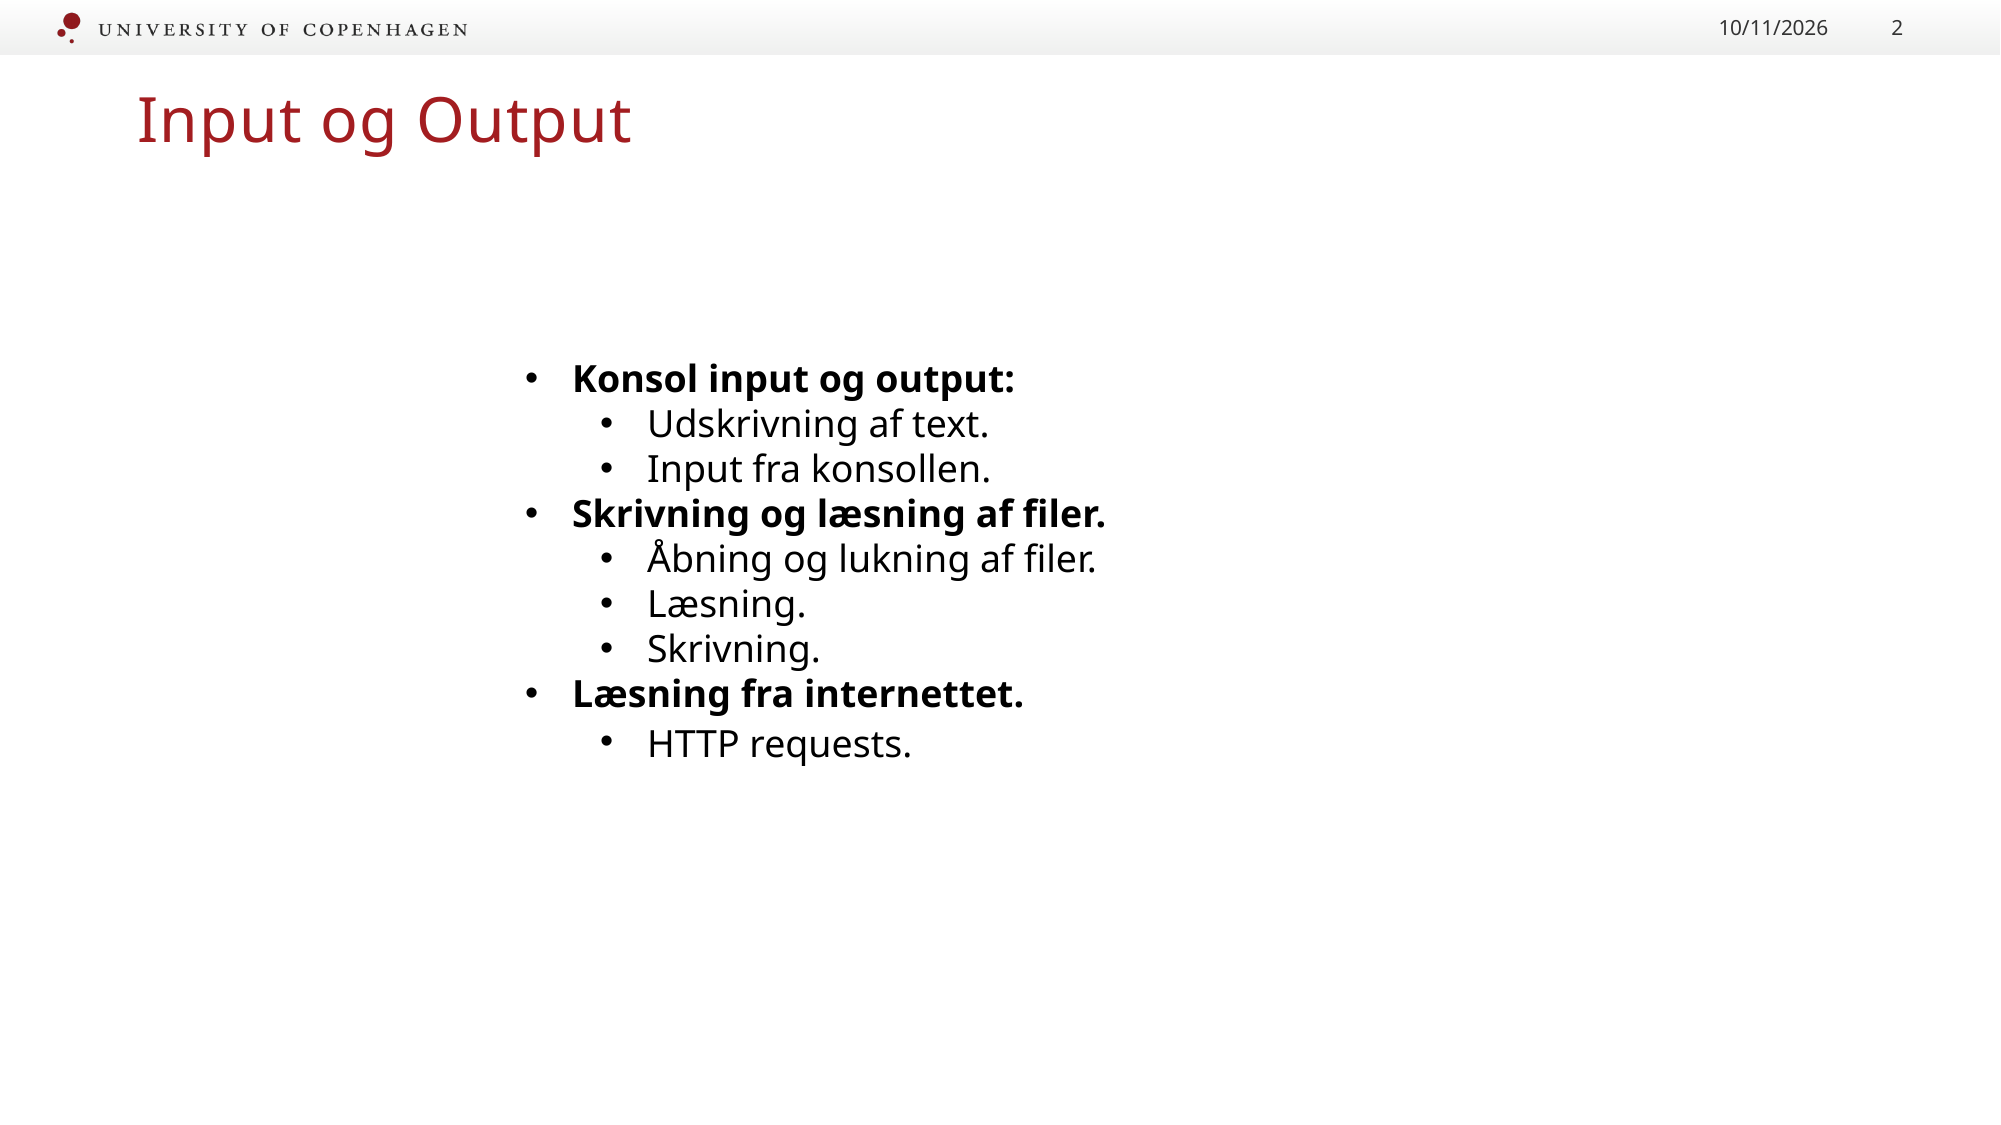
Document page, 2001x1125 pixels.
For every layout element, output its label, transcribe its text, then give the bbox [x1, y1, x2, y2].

slide_number 2 [1840, 14, 1904, 43]
text_box Konsol input og output: Udskrivning af text. Input fra konsollen. Skrivning og læsning af filer. Åbning og lukning af filer. Læsning. Skrivning. Læsning fra internettet. HTTP requests. [510, 347, 1449, 773]
text_box Input og Output [137, 80, 1863, 175]
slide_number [1694, 14, 1829, 43]
picture [92, 15, 475, 42]
